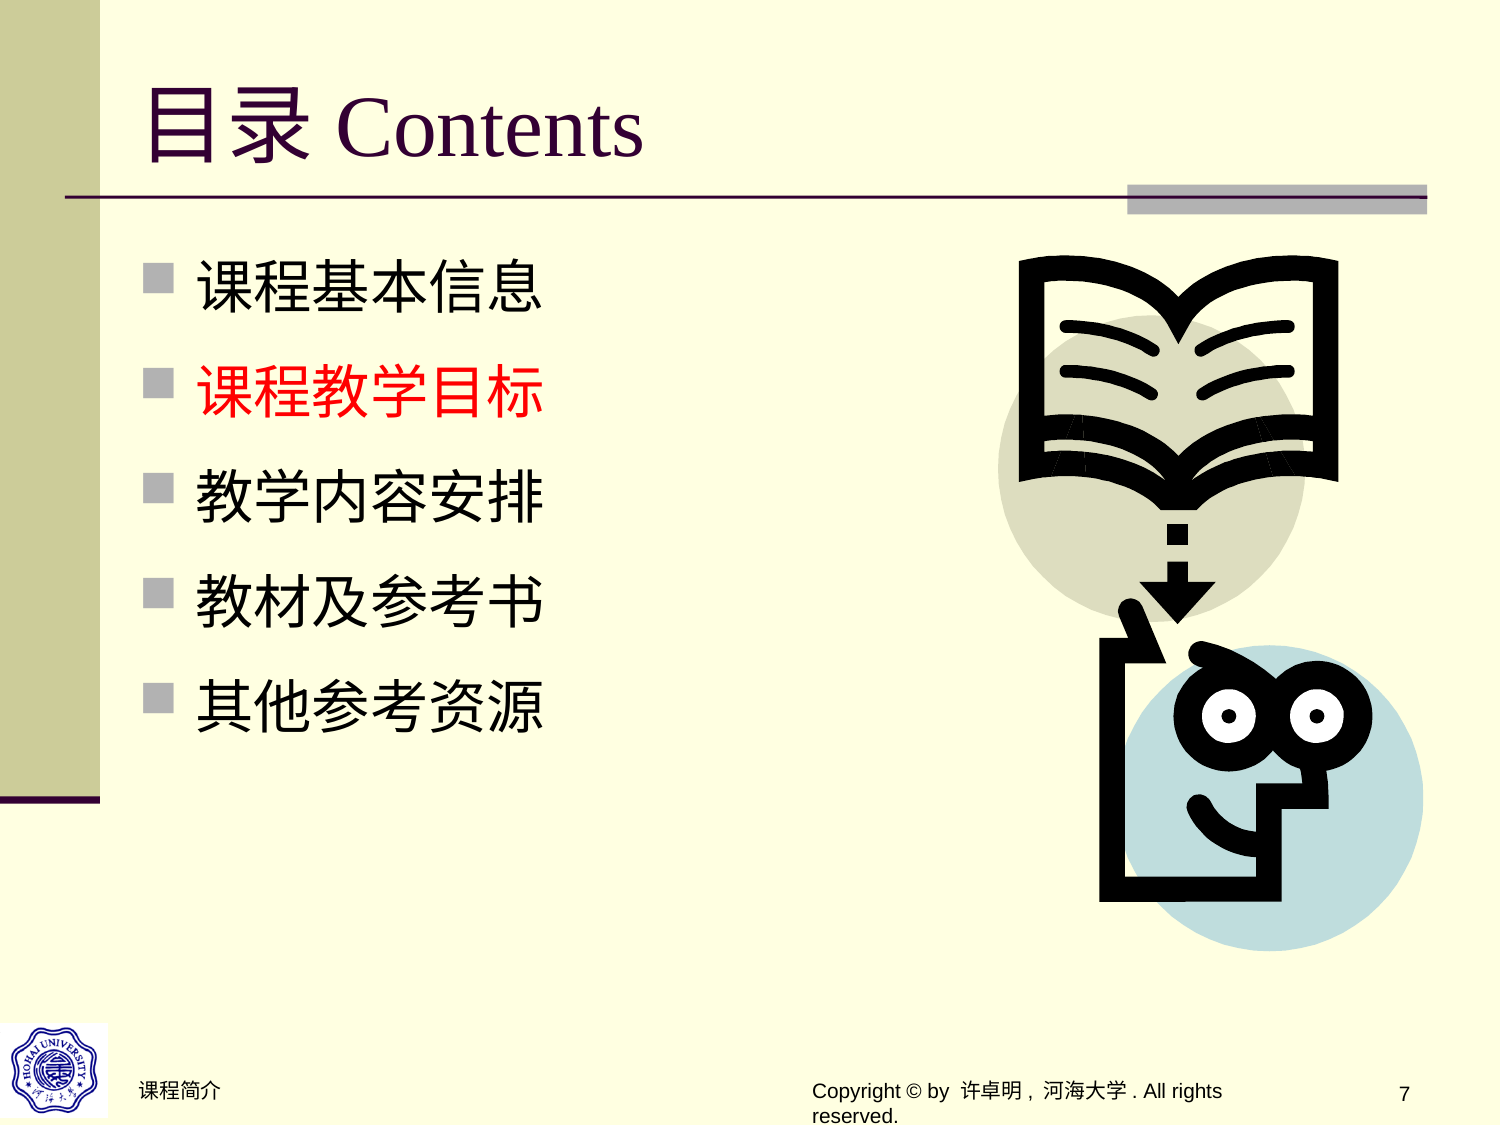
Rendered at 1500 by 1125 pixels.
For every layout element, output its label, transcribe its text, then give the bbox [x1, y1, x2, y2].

slide_number Copyright © by 许卓明, 河海大学. All rights reserved. [797, 1070, 1317, 1124]
list 课程基本信息 课程教学目标 教学内容安排 教材及参考书 其他参考资源 [123, 207, 1426, 1053]
picture [0, 1023, 108, 1118]
picture [997, 255, 1424, 952]
footer 课程简介 [123, 1070, 786, 1124]
slide_number 7 [1234, 1073, 1425, 1125]
title 目录Contents [123, 45, 1426, 197]
